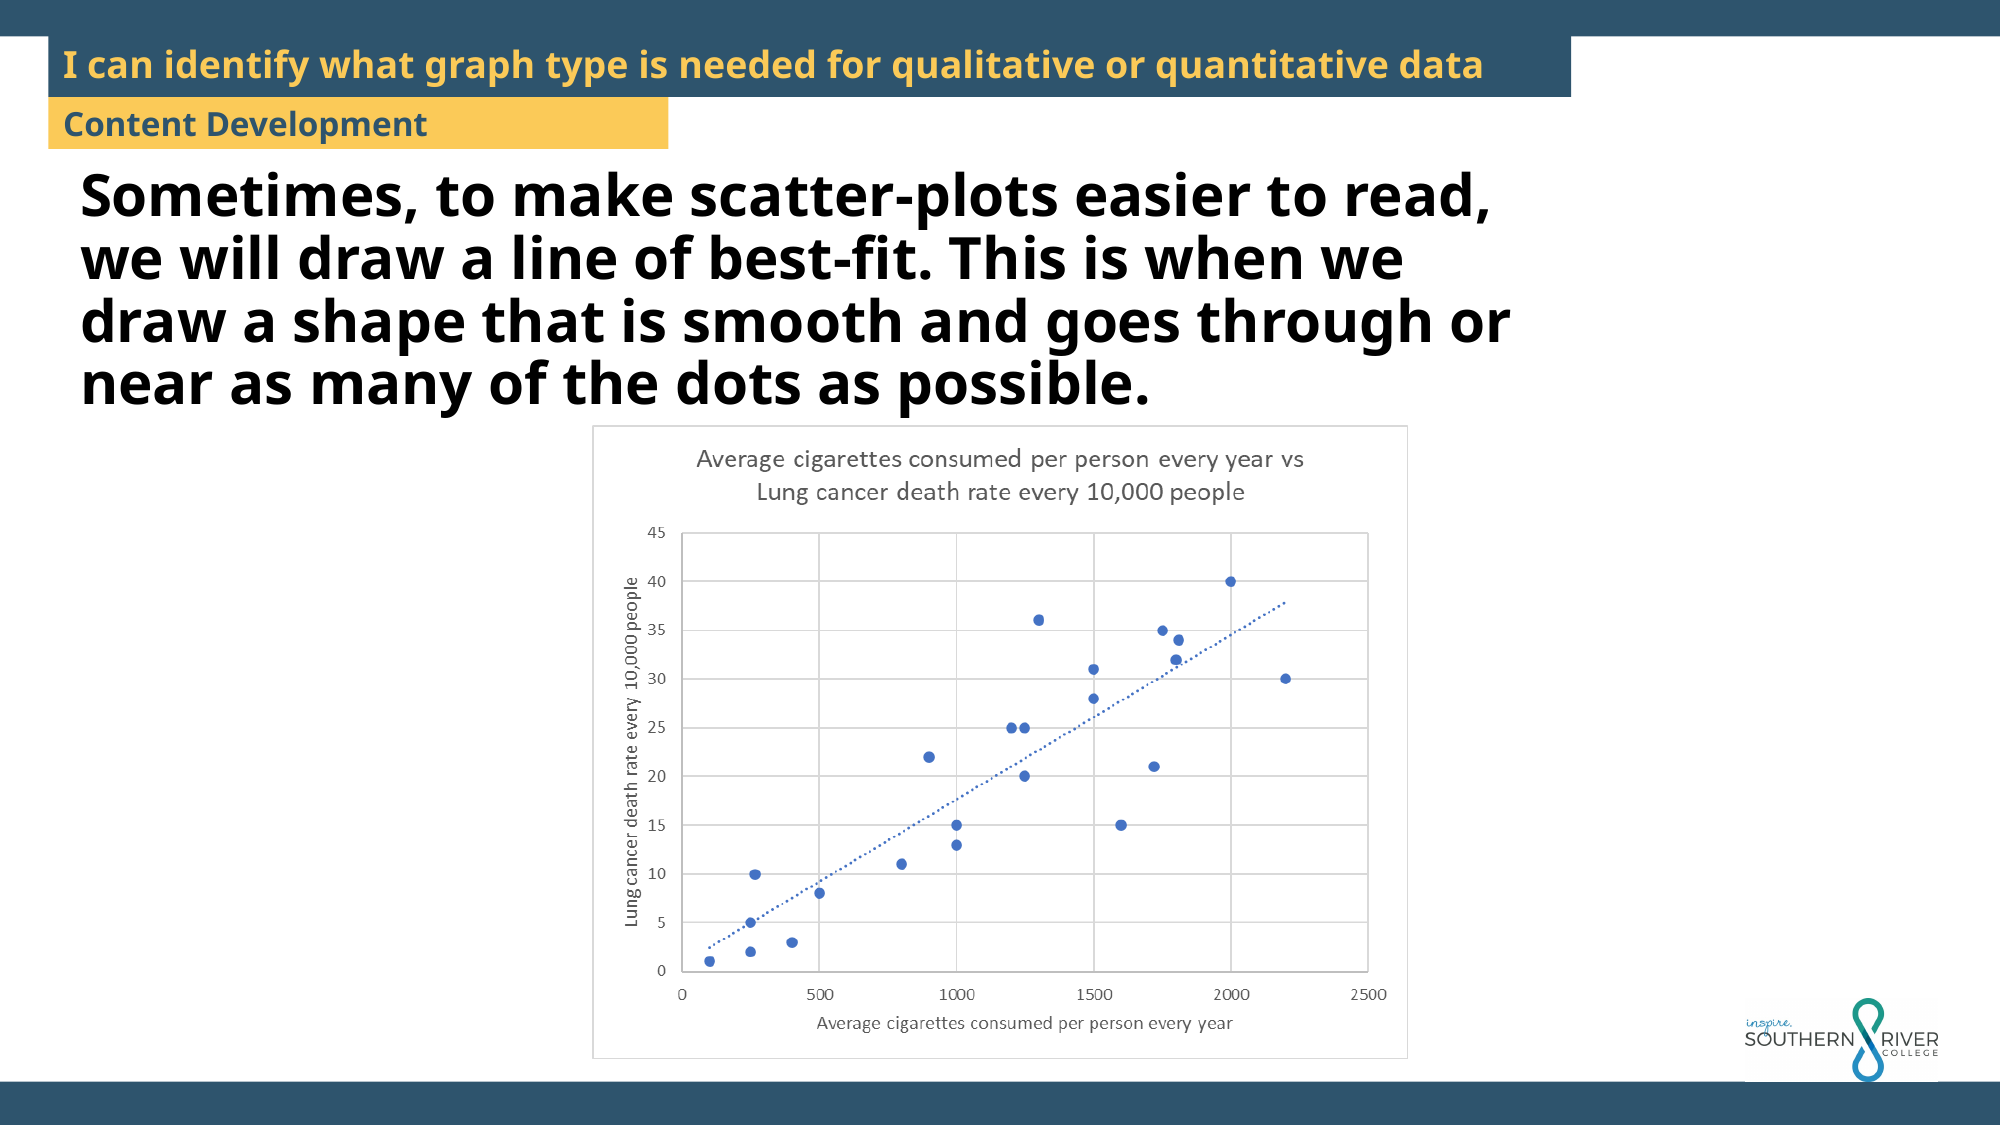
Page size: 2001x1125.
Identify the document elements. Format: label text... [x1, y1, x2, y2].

picture [592, 424, 1408, 1059]
list I can identify what graph type is needed for qualitative or quantitative data [48, 35, 1572, 97]
list Sometimes, to make scatter-plots easier to read, we will draw a line of best-fit. This is when we draw a shape that is smooth and goes through or near as many of the dots as possible. [65, 158, 1572, 468]
picture [1745, 998, 1938, 1082]
